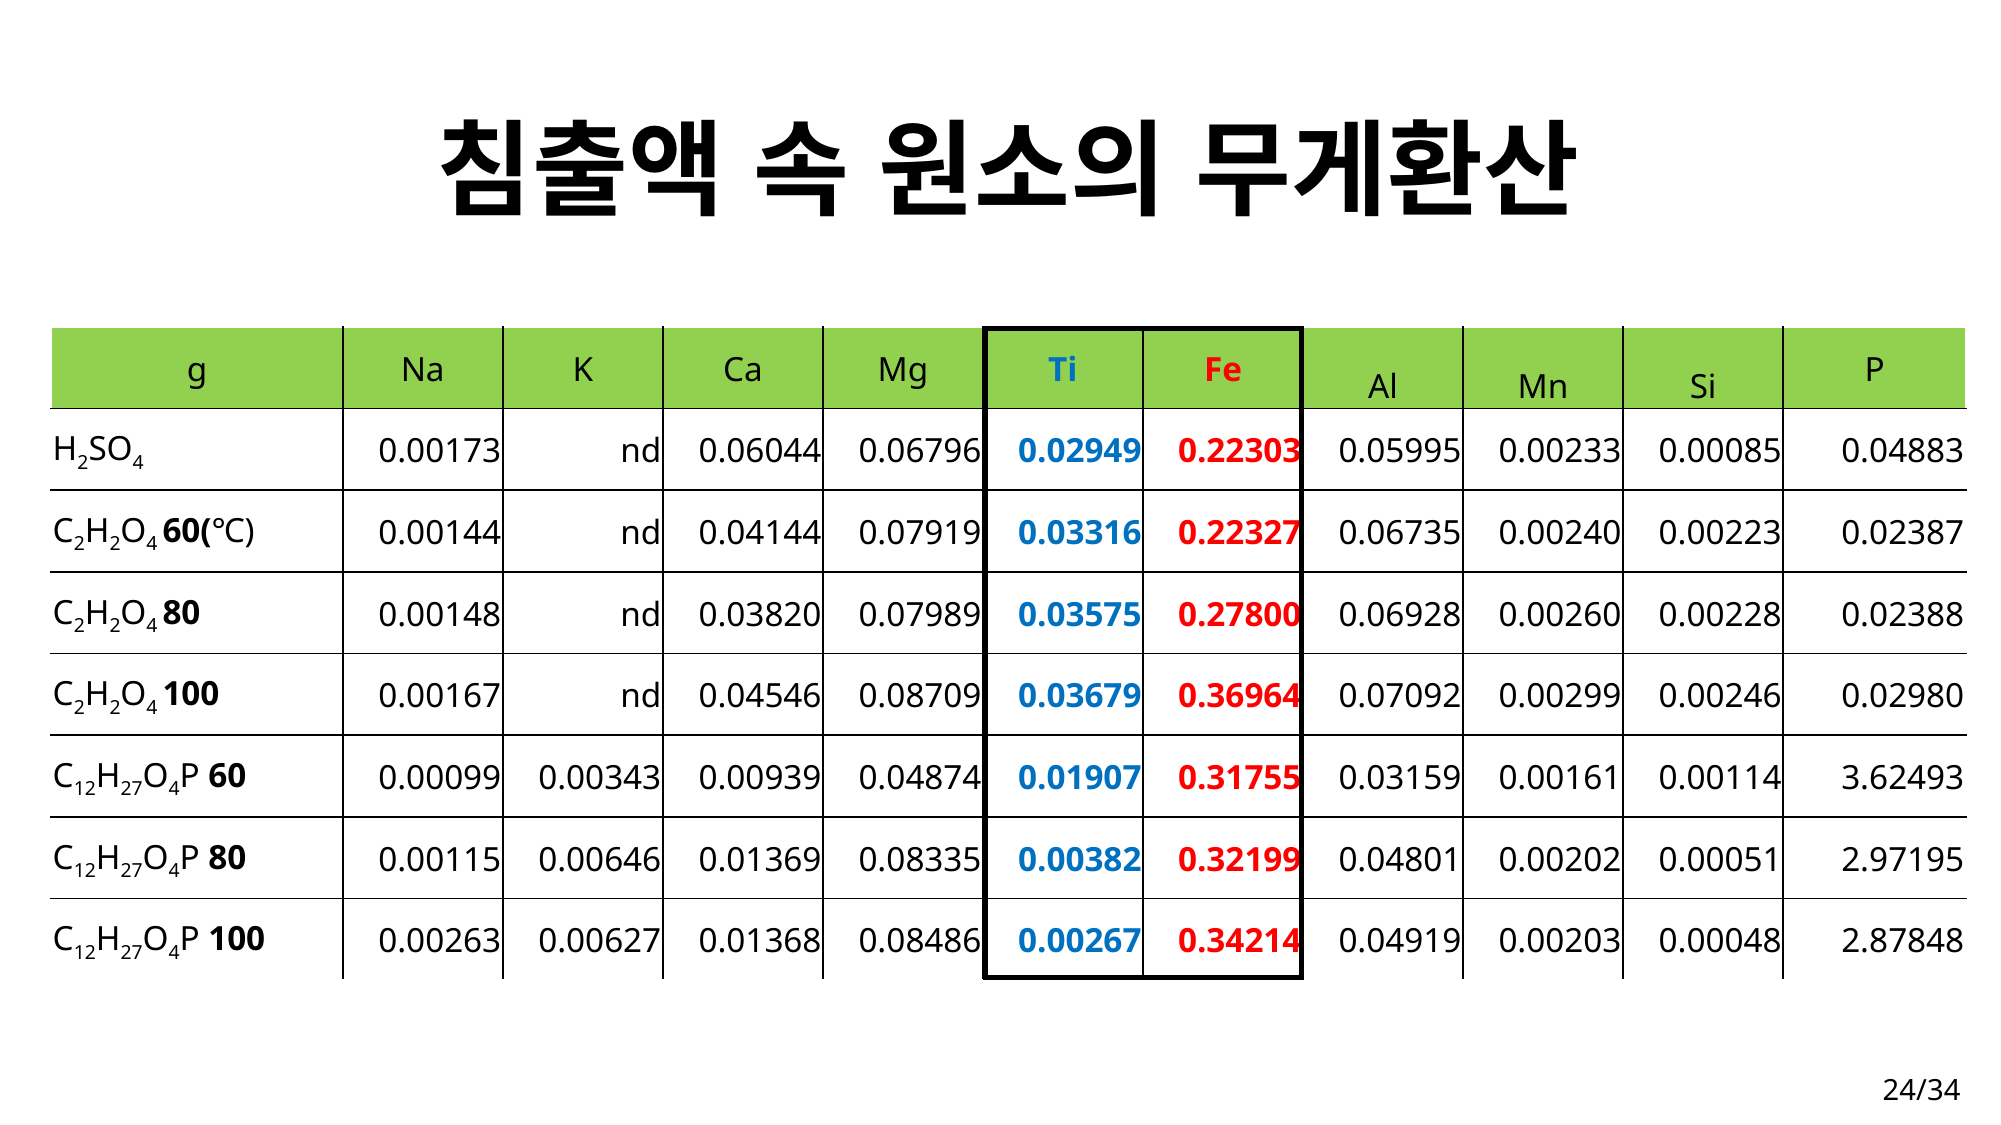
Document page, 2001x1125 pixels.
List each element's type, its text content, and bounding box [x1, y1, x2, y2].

text_box 24/34 [1842, 1051, 2000, 1125]
table_cell 0.05995 [1304, 409, 1462, 489]
table_cell 0.06735 [1304, 491, 1462, 571]
table_cell 0.00233 [1464, 409, 1622, 489]
table_header Al [1304, 328, 1462, 408]
table_cell 0.07092 [1304, 654, 1462, 734]
table_header g [52, 328, 342, 408]
table_cell 0.00646 [504, 818, 662, 898]
table_cell C12H27O4P 60 [52, 736, 342, 816]
table_header P [1784, 328, 1965, 408]
table_cell 0.00148 [344, 573, 502, 653]
table_cell 0.00263 [344, 899, 502, 979]
table_cell 0.04801 [1304, 818, 1462, 898]
table_cell nd [504, 573, 662, 653]
table_cell 0.00115 [344, 818, 502, 898]
table_cell 0.04883 [1784, 409, 1965, 489]
table_cell 0.07989 [824, 573, 982, 653]
table_cell C12H27O4P 80 [52, 818, 342, 898]
table_cell nd [504, 654, 662, 734]
table_cell 0.00223 [1624, 491, 1782, 571]
table_header K [504, 328, 662, 408]
table_cell 0.00114 [1624, 736, 1782, 816]
table_cell 0.02980 [1784, 654, 1965, 734]
table_cell 0.07919 [824, 491, 982, 571]
table_header Si [1624, 328, 1782, 408]
table_cell nd [504, 491, 662, 571]
table_cell 0.01368 [664, 899, 822, 979]
table_cell 0.00048 [1624, 899, 1782, 979]
table_cell 0.03820 [664, 573, 822, 653]
table_cell 2.97195 [1784, 818, 1965, 898]
table_cell 0.02387 [1784, 491, 1965, 571]
table_cell 0.04874 [824, 736, 982, 816]
table_cell 0.04144 [664, 491, 822, 571]
table_cell 0.02388 [1784, 573, 1965, 653]
table_cell 0.00299 [1464, 654, 1622, 734]
table_cell 0.04919 [1304, 899, 1462, 979]
table_cell 0.08709 [824, 654, 982, 734]
table_cell 0.00167 [344, 654, 502, 734]
table_cell C12H27O4P 100 [52, 899, 342, 979]
table_cell H2SO4 [52, 409, 342, 489]
table_cell 0.00228 [1624, 573, 1782, 653]
table_cell 0.08335 [824, 818, 982, 898]
table_cell C2H2O4 100 [52, 654, 342, 734]
table_cell nd [504, 409, 662, 489]
table_cell 0.08486 [824, 899, 982, 979]
table_cell 0.00240 [1464, 491, 1622, 571]
table_cell 0.00202 [1464, 818, 1622, 898]
table_header Mn [1464, 328, 1622, 408]
table_cell 0.06796 [824, 409, 982, 489]
table_cell 0.00260 [1464, 573, 1622, 653]
table_header Na [344, 328, 502, 408]
table_cell 0.00051 [1624, 818, 1782, 898]
table_cell 0.00627 [504, 899, 662, 979]
table_cell C2H2O4 60(℃) [52, 491, 342, 571]
table_header Mg [824, 328, 982, 408]
text_box [984, 327, 1302, 979]
table_cell 3.62493 [1784, 736, 1965, 816]
table_cell 0.00343 [504, 736, 662, 816]
table_cell 0.06928 [1304, 573, 1462, 653]
table_cell 0.00173 [344, 409, 502, 489]
table_cell 0.00085 [1624, 409, 1782, 489]
table_cell 0.00161 [1464, 736, 1622, 816]
table_cell 0.00144 [344, 491, 502, 571]
table_cell 0.03159 [1304, 736, 1462, 816]
table_cell 0.00099 [344, 736, 502, 816]
table_cell 0.04546 [664, 654, 822, 734]
table_cell 0.00203 [1464, 899, 1622, 979]
table_cell 0.00246 [1624, 654, 1782, 734]
table_cell 0.01369 [664, 818, 822, 898]
table_cell 2.87848 [1784, 899, 1965, 979]
title 침출액 속 원소의 무게환산 [146, 65, 1872, 283]
table_cell 0.06044 [664, 409, 822, 489]
table_header Ca [664, 328, 822, 408]
table_cell 0.00939 [664, 736, 822, 816]
table_cell C2H2O4 80 [52, 573, 342, 653]
